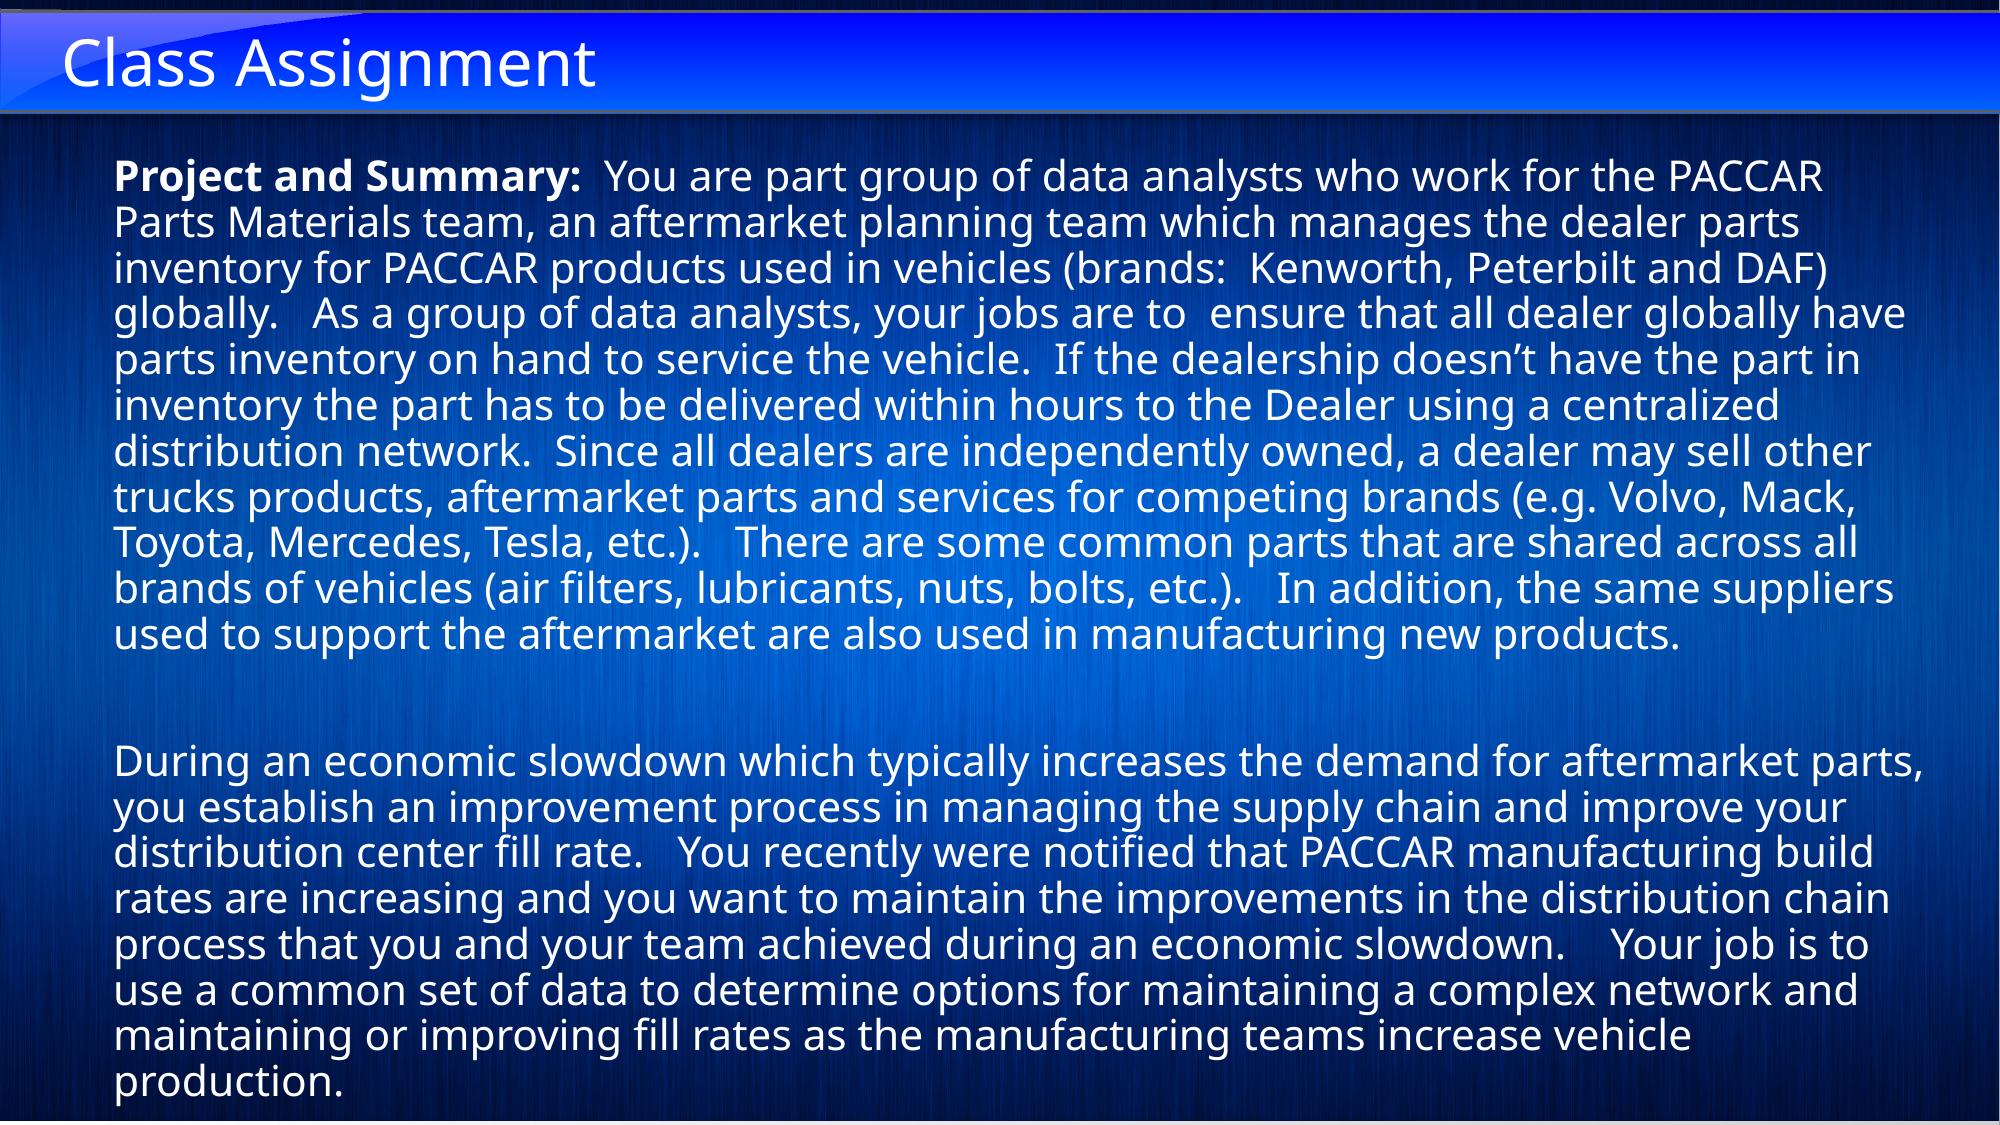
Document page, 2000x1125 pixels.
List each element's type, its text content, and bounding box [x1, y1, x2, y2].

list Project and Summary: You are part group of data analysts who work for the PACCAR Parts Materials team, an aftermarket planning team which manages the dealer parts inventory for PACCAR products used in vehicles (brands: Kenworth, Peterbilt and DAF) globally. As a group of data analysts, your jobs are to ensure that all dealer globally have parts inventory on hand to service the vehicle. If the dealership doesn’t have the part in inventory the part has to be delivered within hours to the Dealer using a centralized distribution network. Since all dealers are independently owned, a dealer may sell other trucks products, aftermarket parts and services for competing brands (e.g. Volvo, Mack, Toyota, Mercedes, Tesla, etc.). There are some common parts that are shared across all brands of vehicles (air filters, lubricants, nuts, bolts, etc.). In addition, the same suppliers used to support the aftermarket are also used in manufacturing new products. During an economic slowdown which typically increases the demand for aftermarket parts, you establish an improvement process in managing the supply chain and improve your distribution center fill rate. You recently were notified that PACCAR manufacturing build rates are increasing and you want to maintain the improvements in the distribution chain process that you and your team achieved during an economic slowdown. Your job is to use a common set of data to determine options for maintaining a complex network and maintaining or improving fill rates as the manufacturing teams increase vehicle production. [98, 147, 1948, 1125]
title Class Assignment [46, 22, 1771, 109]
picture [0, 0, 2000, 10]
picture [0, 114, 2000, 1125]
